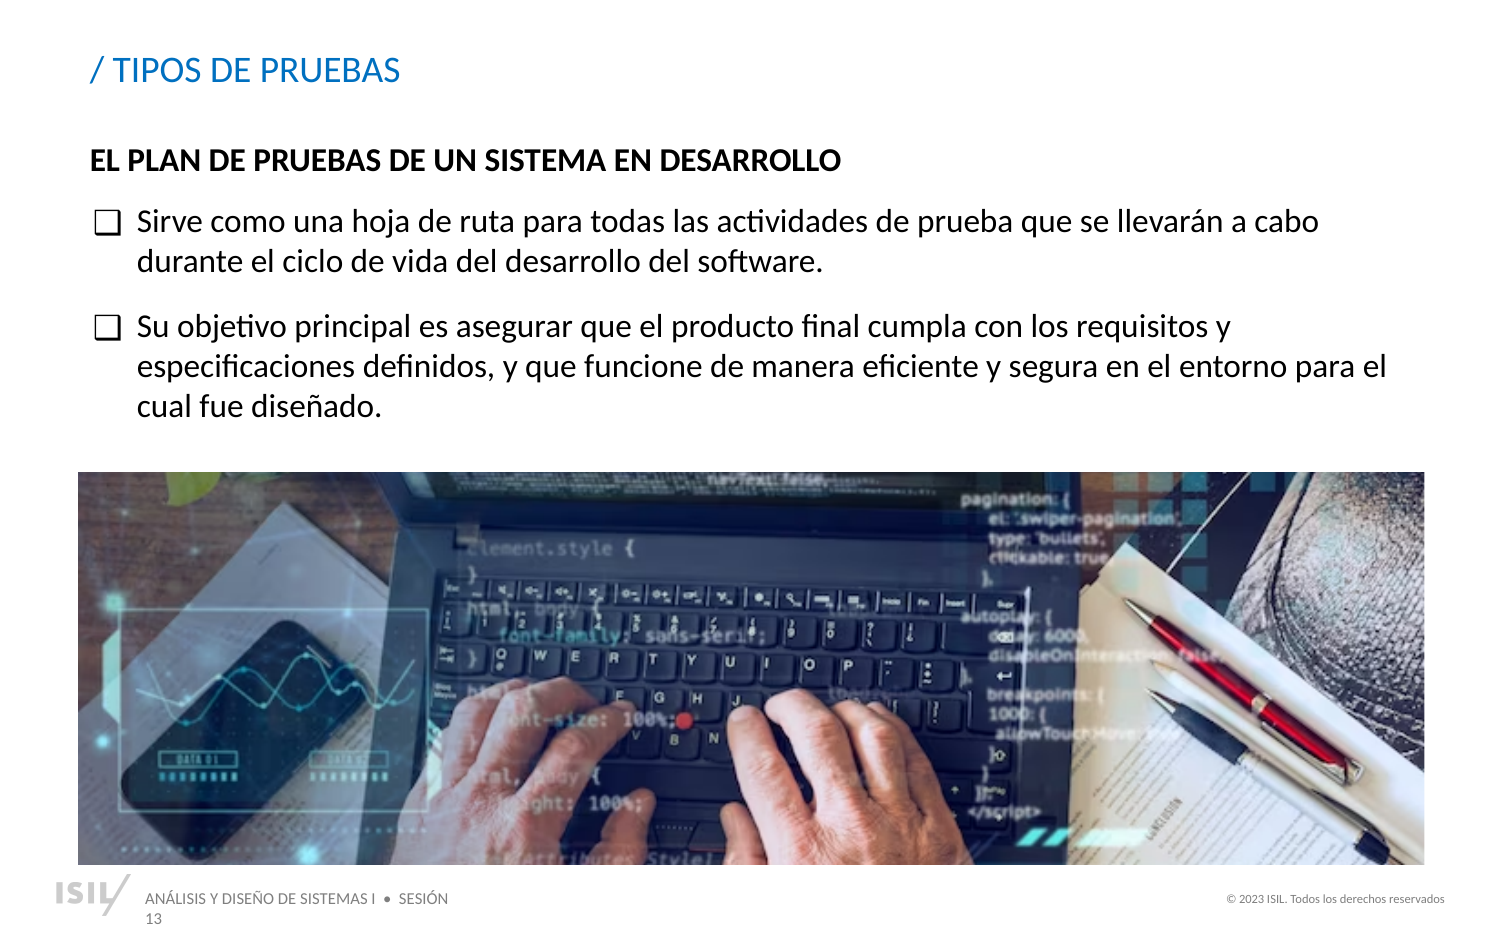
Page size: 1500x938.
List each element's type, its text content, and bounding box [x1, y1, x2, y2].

list / TIPOS DE PRUEBAS [78, 39, 1425, 98]
picture [77, 471, 1425, 865]
list EL PLAN DE PRUEBAS DE UN SISTEMA EN DESARROLLO [78, 132, 1425, 191]
list Sirve como una hoja de ruta para todas las actividades de prueba que se llevarán a cabo durante el ciclo de vida del desarrollo del software. Su objetivo principal es asegurar que el producto final cumpla con los requisitos y especificaciones definidos, y que funcione de manera eficiente y segura en el entorno para el cual fue diseñado. [78, 191, 1424, 470]
